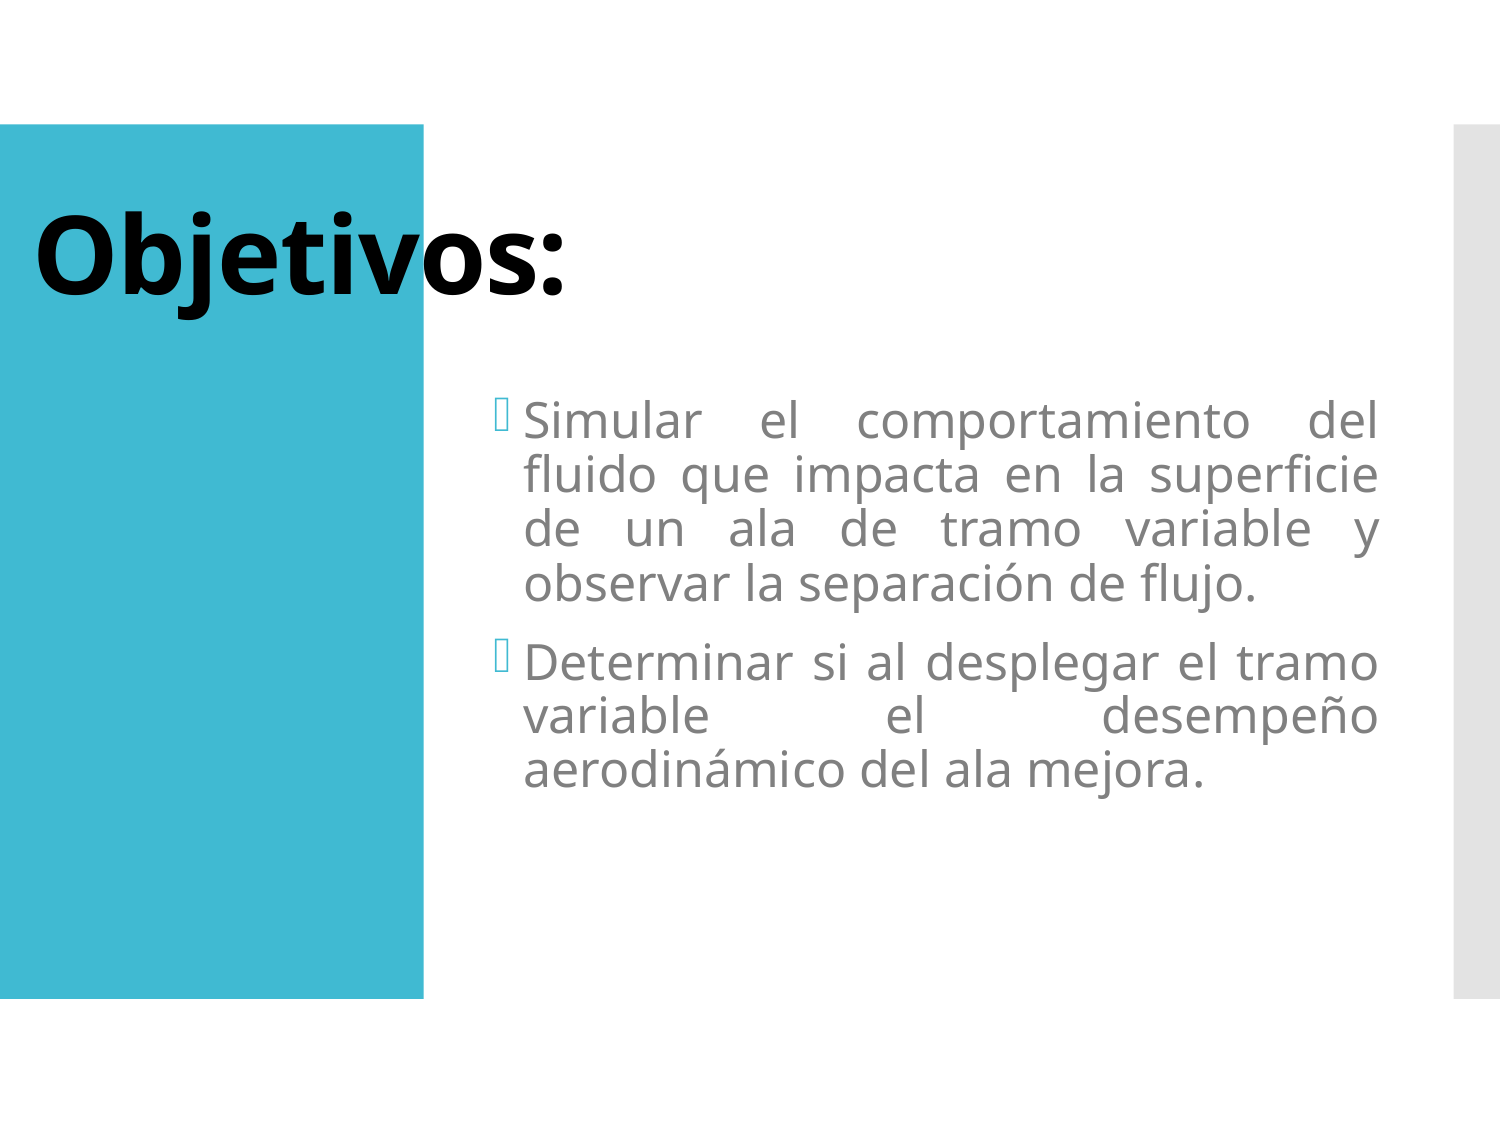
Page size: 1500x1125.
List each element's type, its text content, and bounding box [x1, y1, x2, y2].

title Objetivos: [17, 134, 597, 383]
list Simular el comportamiento del fluido que impacta en la superficie de un ala de tramo variable y observar la separación de flujo. Determinar si al desplegar el tramo variable el desempeño aerodinámico del ala mejora. [478, 383, 1396, 880]
text_box [53, 574, 1360, 693]
